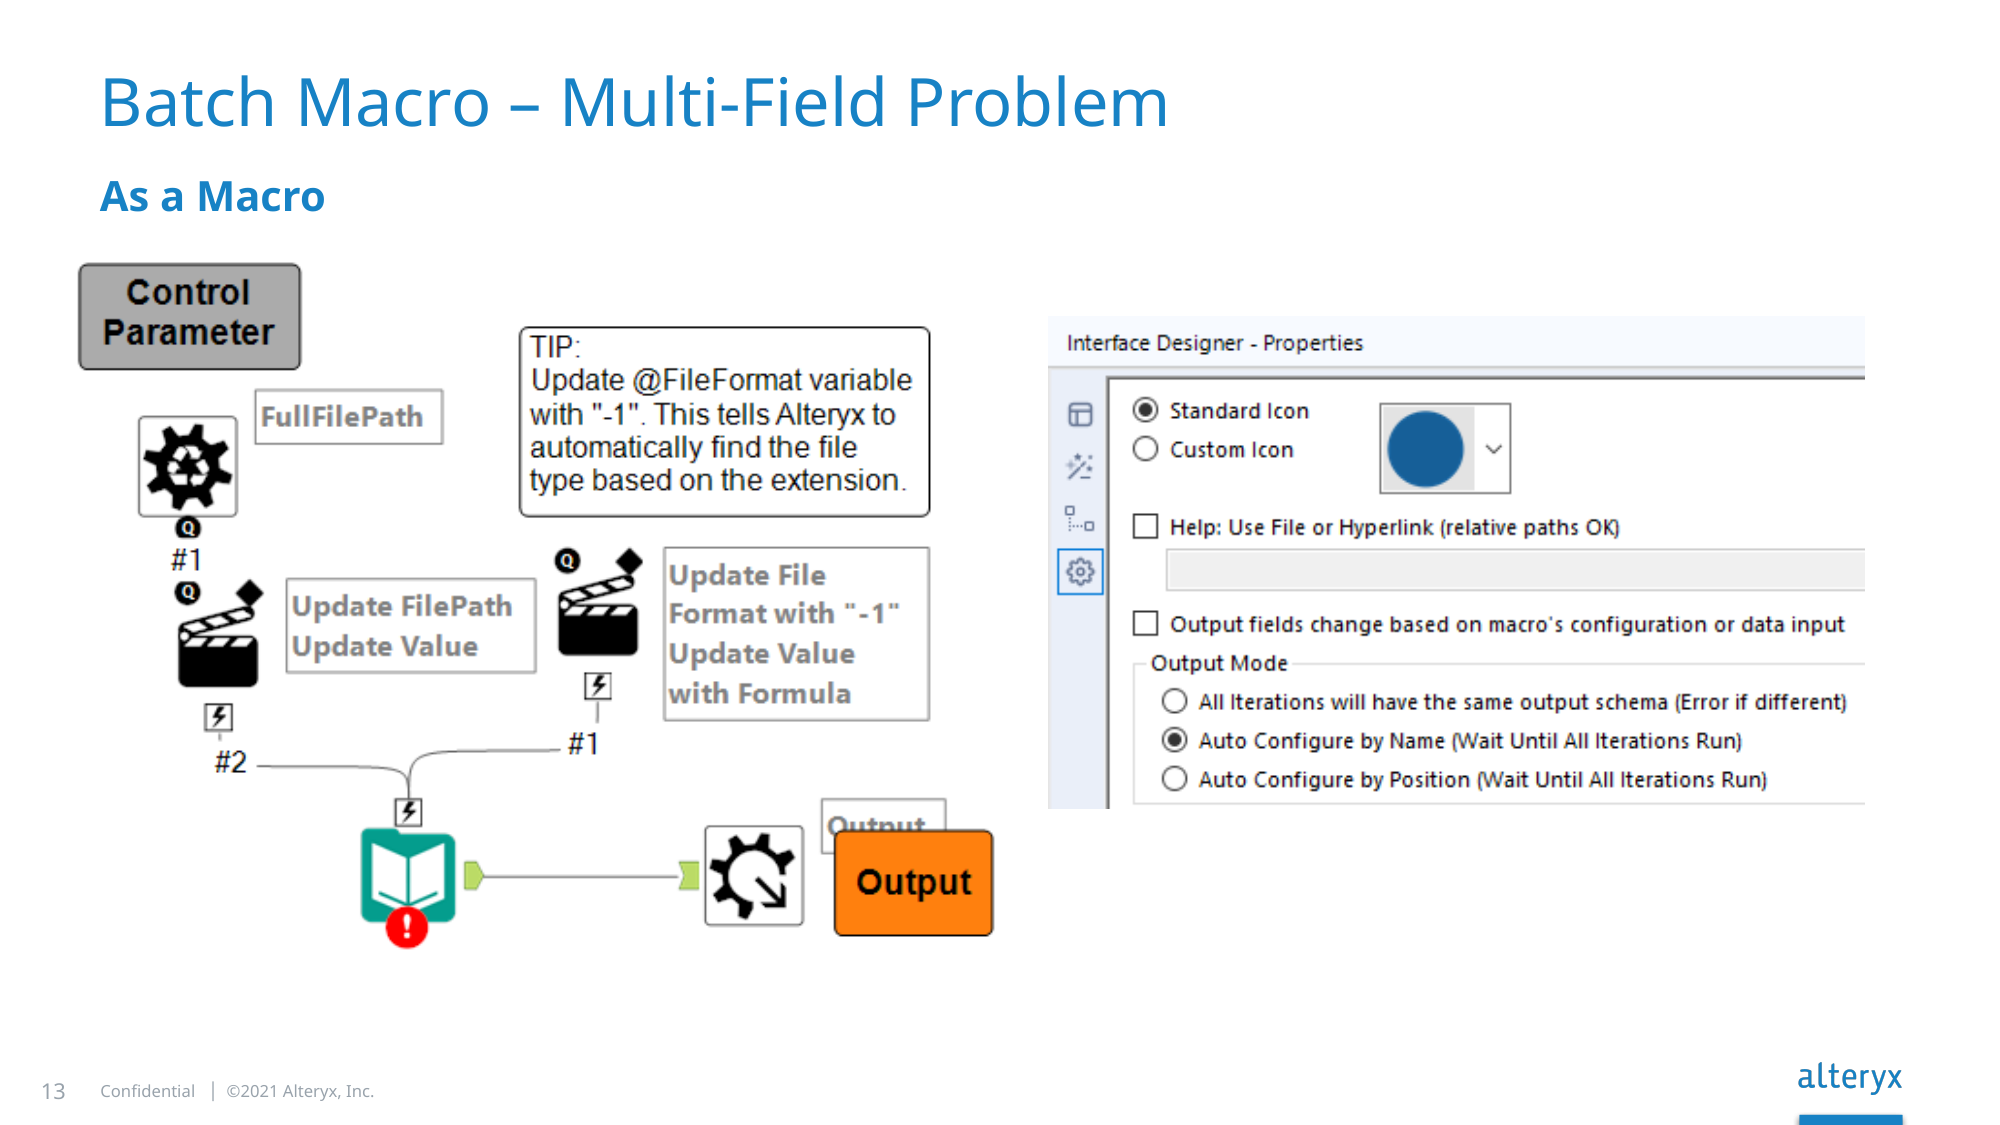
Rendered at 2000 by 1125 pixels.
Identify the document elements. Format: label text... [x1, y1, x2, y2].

picture [1048, 315, 1866, 809]
title Batch Macro – Multi-Field Problem [99, 0, 1826, 141]
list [72, 253, 1000, 956]
subtitle As a Macro [99, 170, 1813, 233]
picture [1798, 1062, 1902, 1095]
